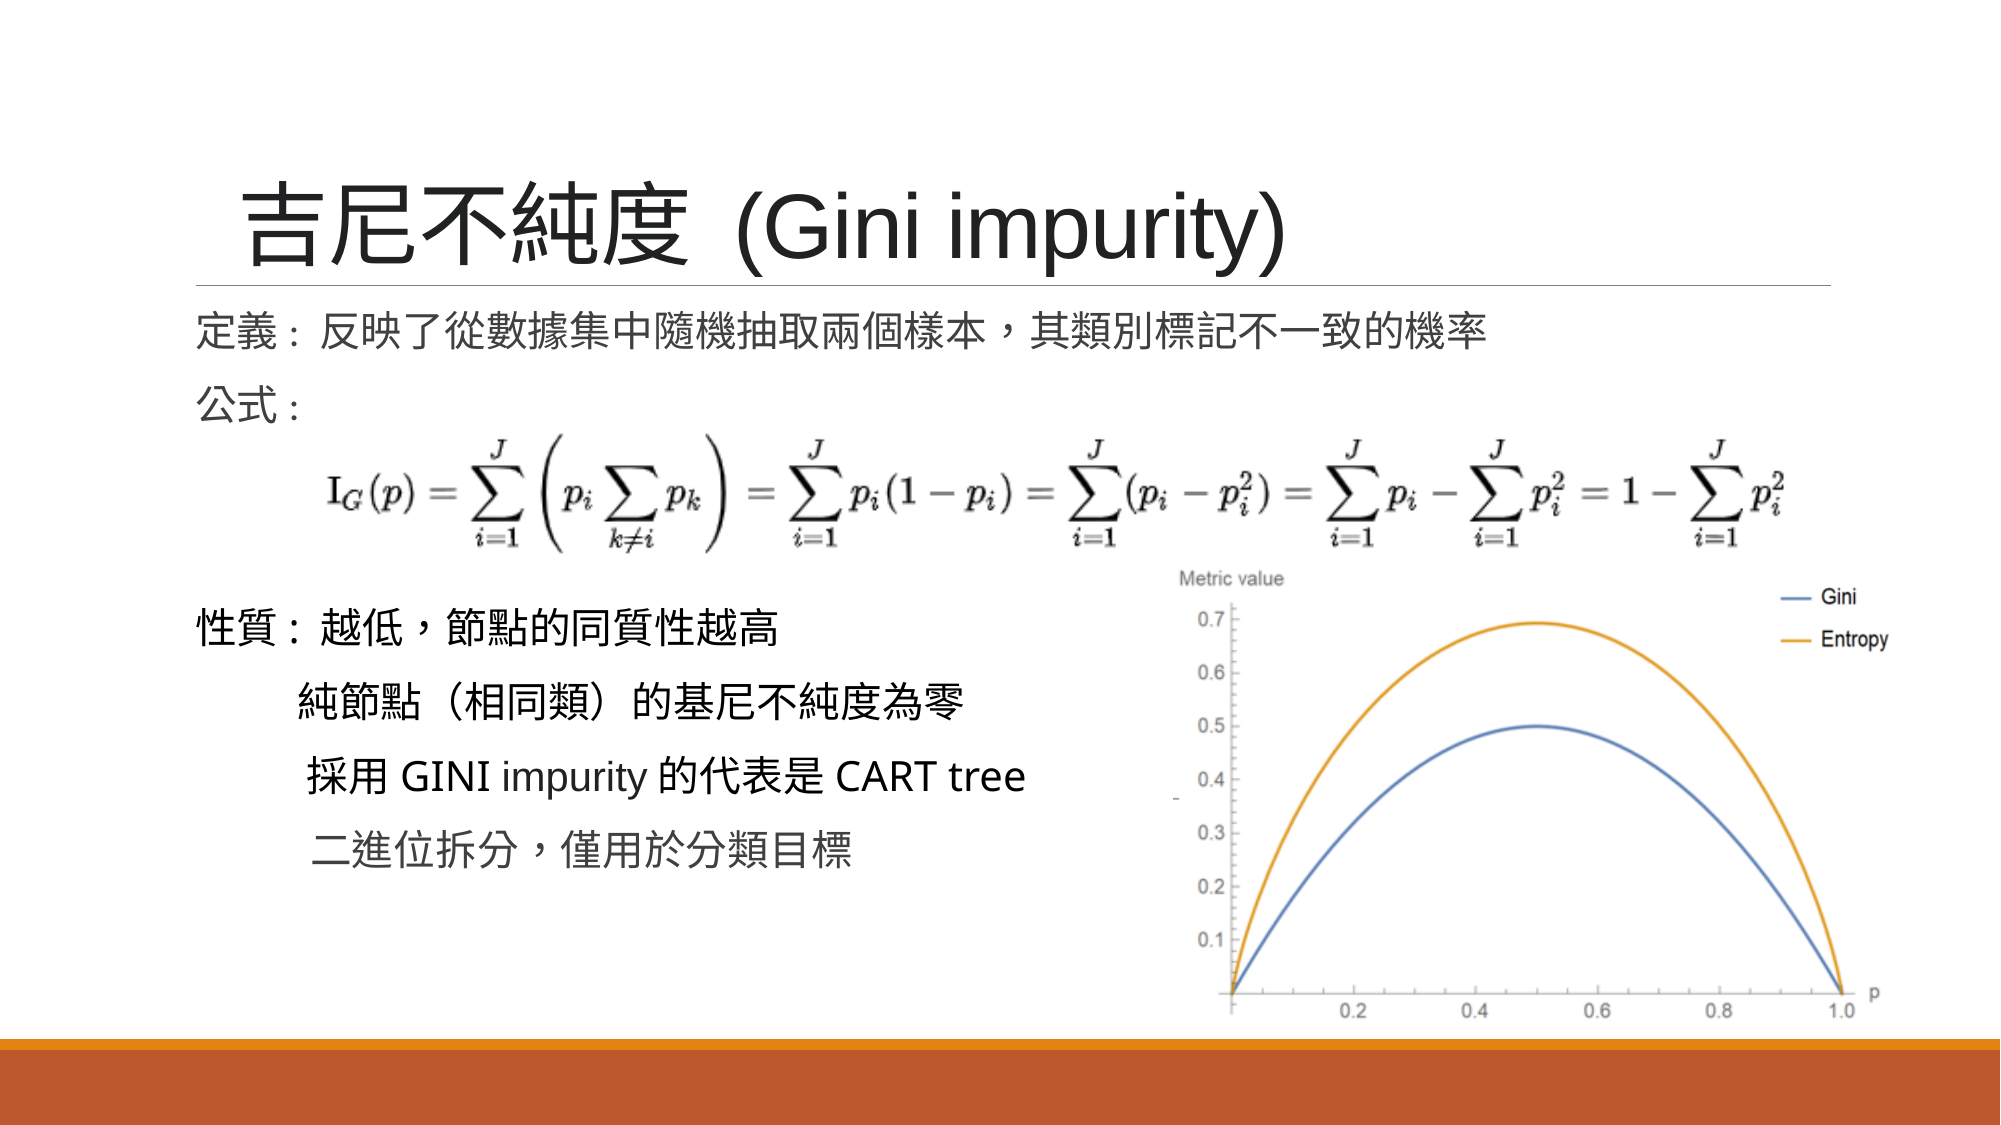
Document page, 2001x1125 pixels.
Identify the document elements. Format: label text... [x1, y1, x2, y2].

title 吉尼不純度 (Gini impurity) [180, 47, 1830, 285]
picture [310, 422, 1890, 1024]
list 定義: 反映了從數據集中隨機抽取兩個樣本，其類別標記不一致的機率 公式: 性質: 越低，節點的同質性越高 純節點（相同類）的基尼不純度為零 採用GINI impurity的代表是CART tree 二進位拆分，僅用於分類目標 [180, 302, 1830, 963]
